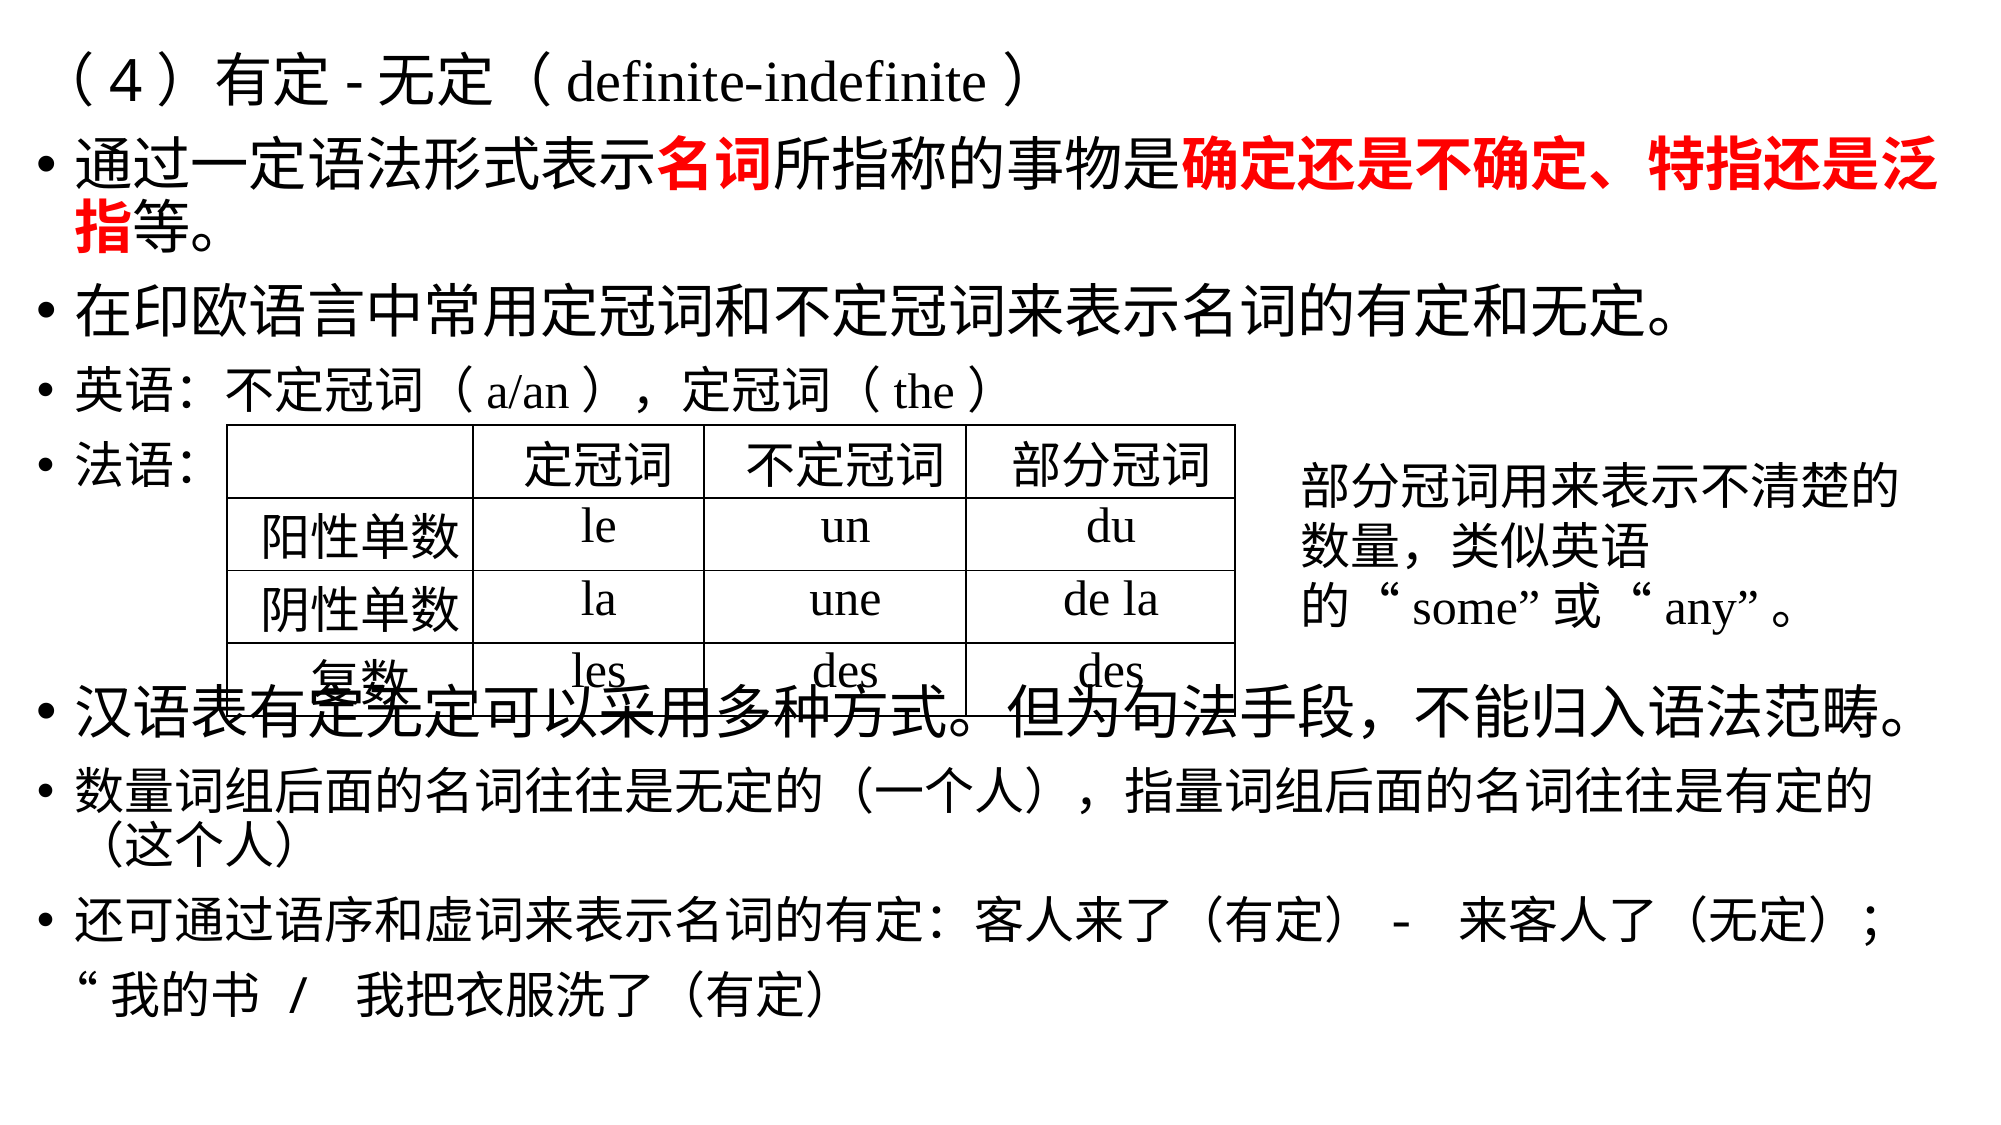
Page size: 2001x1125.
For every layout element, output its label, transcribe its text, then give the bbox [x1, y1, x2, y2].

table_cell 阴性单数 [228, 571, 472, 642]
table_cell de la [967, 571, 1234, 642]
table_cell 阳性单数 [228, 499, 472, 570]
table_cell du [967, 499, 1234, 570]
table_cell des [967, 644, 1234, 715]
table_cell des [705, 644, 965, 715]
table_cell une [705, 571, 965, 642]
table_cell les [474, 644, 703, 715]
list （4）有定-无定（definite-indefinite） 通过一定语法形式表示名词所指称的事物是确定还是不确定、特指还是泛指等。 在印欧语言中常用定冠词和不定冠词来表示名词的有定和无定。 英语：不定冠词（a/an），定冠词（the） 法语： 汉语表有定无定可以采用多种方式。但为句法手段，不能归入语法范畴。 数量词组后面的名词往往是无定的（一个人），指量词组后面的名词往往是有定的（这个人） 还可通过语序和虚词来表示名词的有定：客人来了（有定）- 来客人了（无定）； “我的书 / 我把衣服洗了（有定） [21, 43, 1971, 1099]
table_header 部分冠词 [967, 426, 1234, 497]
table_cell le [474, 499, 703, 570]
text_box 部分冠词用来表示不清楚的数量，类似英语的“some”或“any”。 [1285, 446, 1928, 642]
table_cell un [705, 499, 965, 570]
table_cell 复数 [228, 644, 472, 715]
table_header [228, 426, 472, 497]
table_header 定冠词 [474, 426, 703, 497]
table_header 不定冠词 [705, 426, 965, 497]
table_cell la [474, 571, 703, 642]
